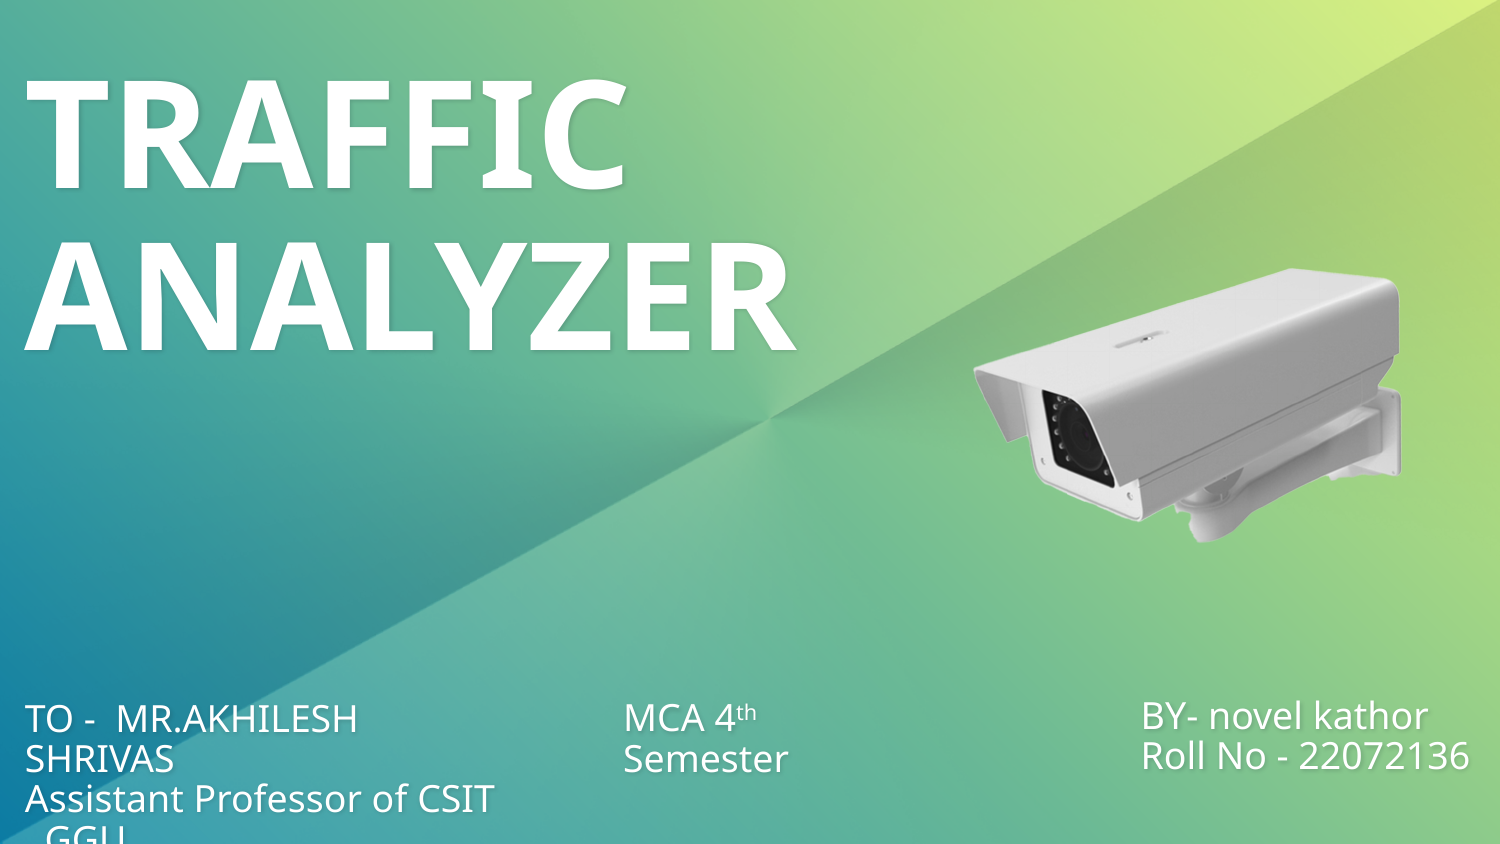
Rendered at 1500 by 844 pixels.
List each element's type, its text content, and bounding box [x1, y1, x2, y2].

text_box BY- novel kathor Roll No - 22072136 [1140, 696, 1500, 832]
picture [0, 0, 1500, 844]
text_box MCA 4th Semester [623, 699, 877, 762]
title TRAFFIC ANALYZER [24, 59, 959, 381]
text_box TO - MR.AKHILESH SHRIVAS Assistant Professor of CSIT , GGU [24, 699, 500, 835]
